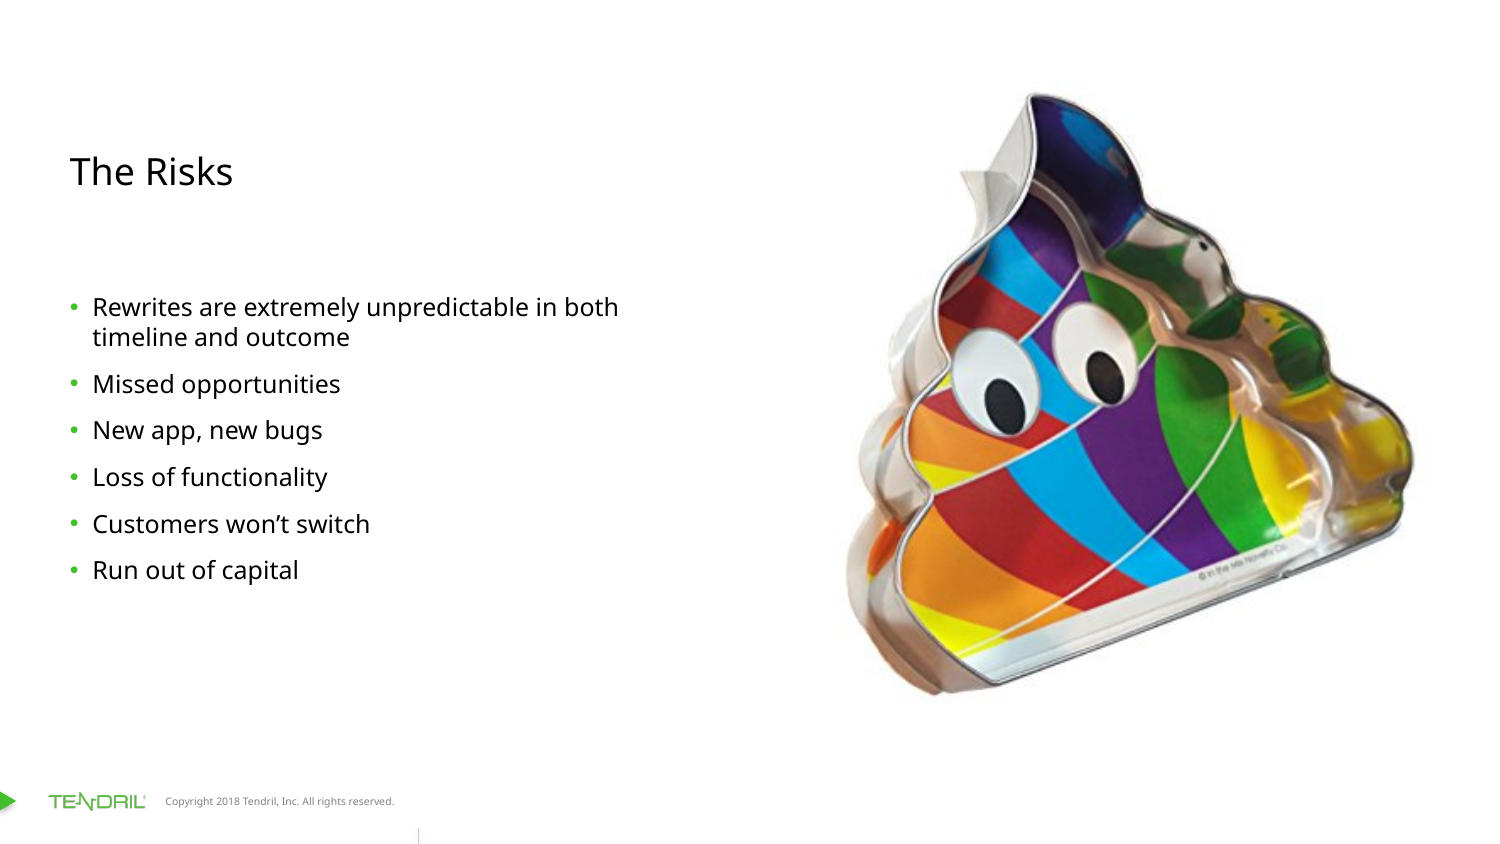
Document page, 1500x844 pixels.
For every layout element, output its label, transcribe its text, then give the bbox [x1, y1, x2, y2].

picture [749, 0, 1500, 844]
title The Risks [55, 140, 641, 284]
list Rewrites are extremely unpredictable in both timeline and outcome Missed opportunities New app, new bugs Loss of functionality Customers won’t switch Run out of capital [55, 284, 641, 779]
